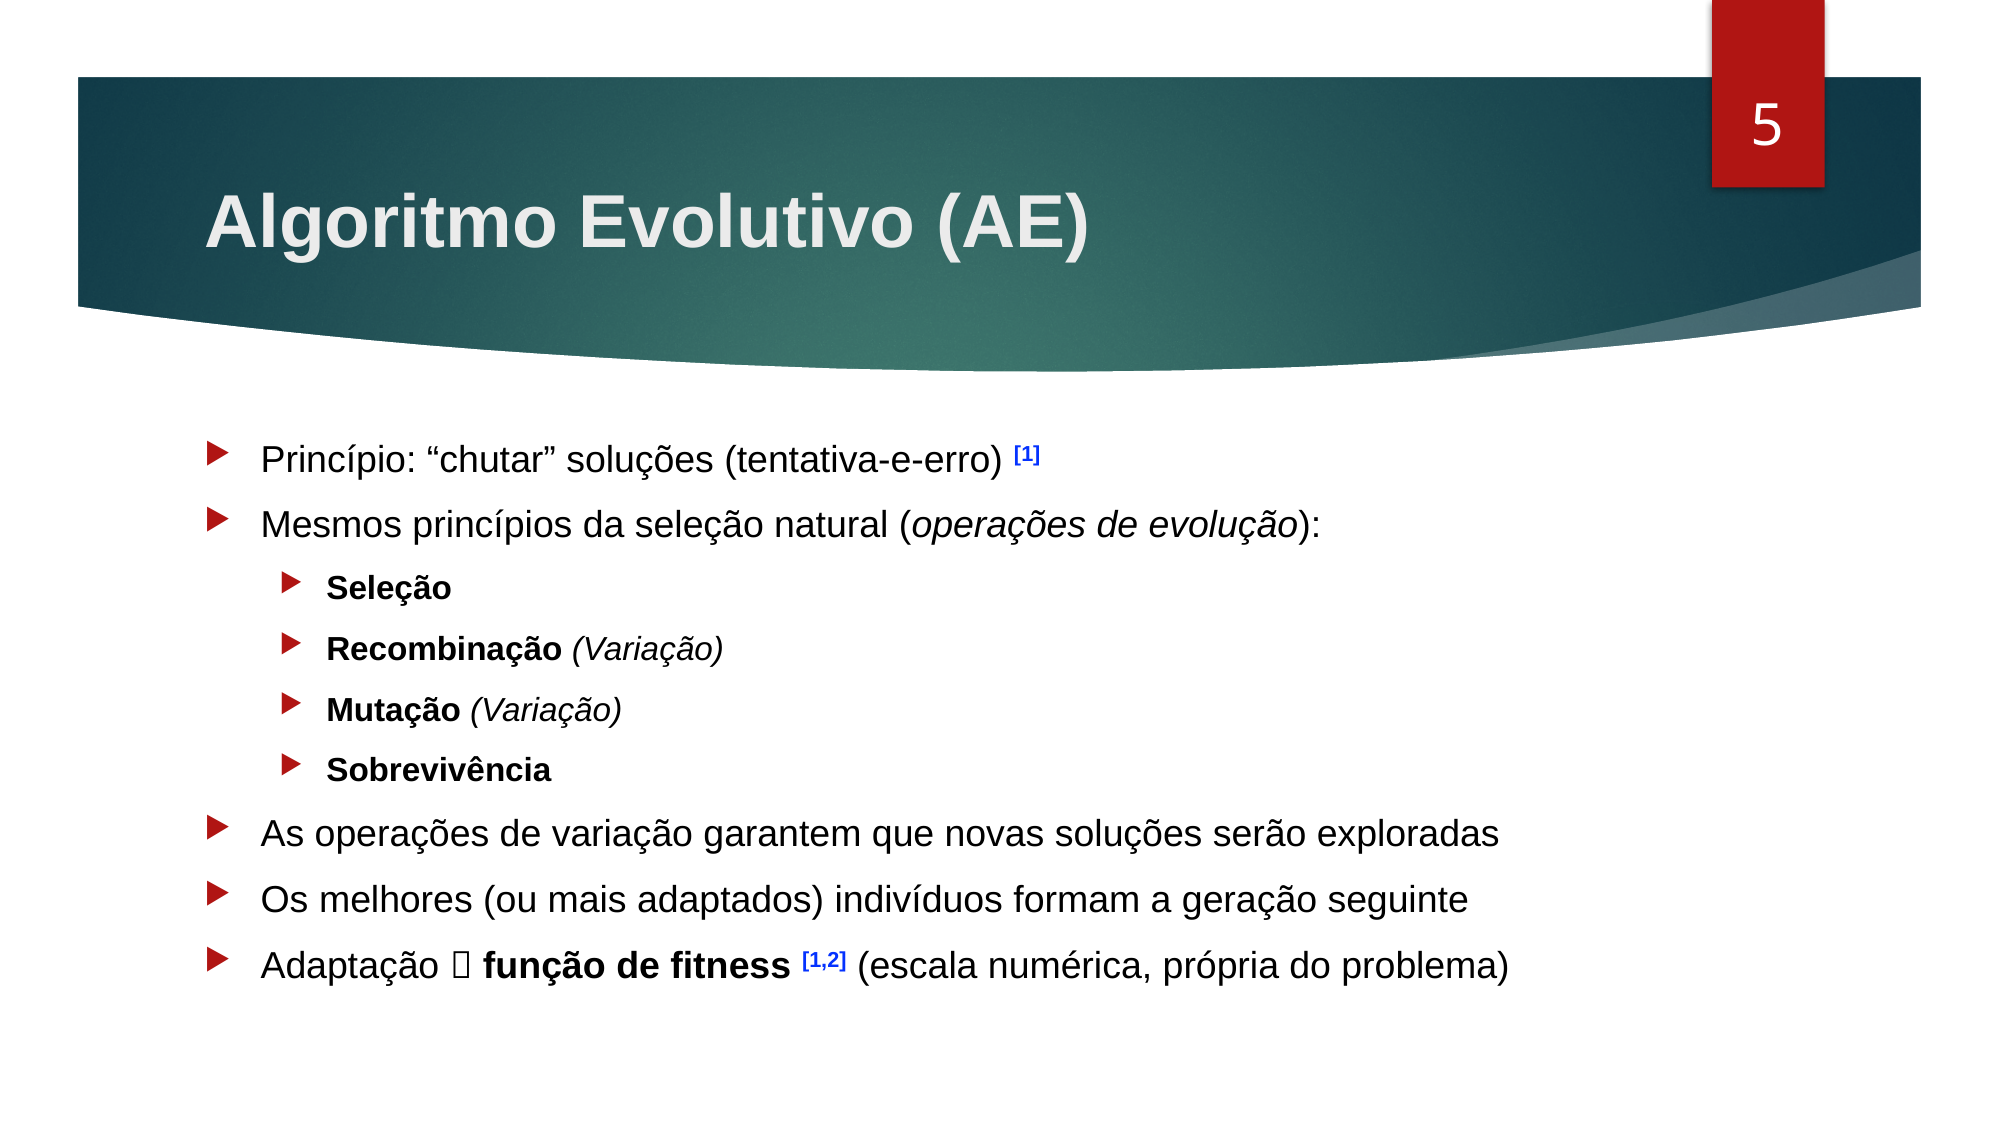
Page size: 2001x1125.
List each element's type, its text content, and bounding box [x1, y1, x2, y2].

slide_number 4 [1698, 48, 1836, 175]
list Princípio: “chutar” soluções (tentativa-e-erro) [1] Mesmos princípios da seleção natural (operações de evolução): Seleção Recombinação (Variação) Mutação (Variação) Sobrevivência As operações de variação garantem que novas soluções serão exploradas Os melhores (ou mais adaptados) indivíduos formam a geração seguinte Adaptação  função de fitness [1,2] (escala numérica, própria do problema) [189, 427, 1638, 1066]
title Algoritmo Evolutivo (AE) [189, 159, 1638, 276]
